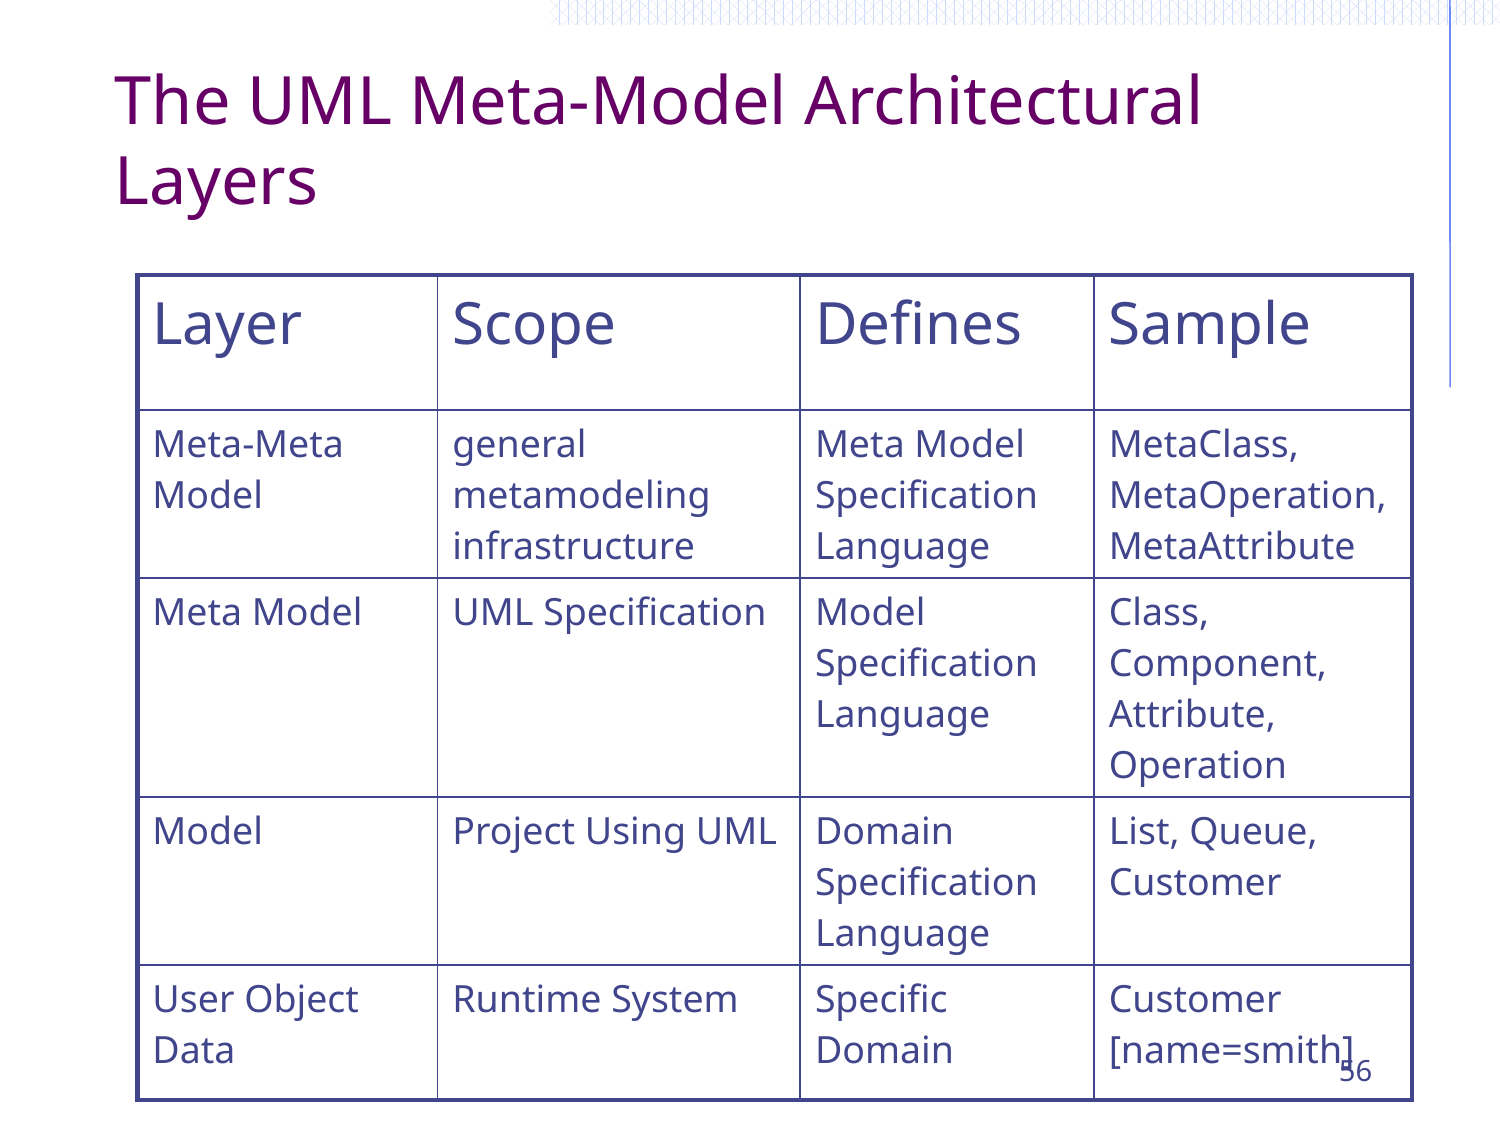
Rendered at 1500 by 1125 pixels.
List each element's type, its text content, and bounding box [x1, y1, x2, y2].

title The UML Meta-Model Architectural Layers [99, 50, 1375, 238]
table_cell Meta Model Specification Language [801, 411, 1093, 577]
table_cell Meta-Meta Model [140, 411, 437, 577]
table_cell Runtime System [438, 966, 799, 1098]
table_cell Meta Model [140, 579, 437, 796]
table_cell general metamodeling infrastructure [438, 411, 799, 577]
table_cell Class, Component, Attribute, Operation [1095, 579, 1410, 796]
table_cell MetaClass, MetaOperation, MetaAttribute [1095, 411, 1410, 577]
table_cell Customer [name=smith] [1095, 966, 1410, 1098]
table_header Scope [438, 277, 799, 409]
table_cell List, Queue, Customer [1095, 798, 1410, 964]
table_cell Model [140, 798, 437, 964]
table_cell UML Specification [438, 579, 799, 796]
table_cell Specific Domain [801, 966, 1093, 1098]
table_cell Domain Specification Language [801, 798, 1093, 964]
table_cell Model Specification Language [801, 579, 1093, 796]
table_cell Project Using UML [438, 798, 799, 964]
table_header Layer [140, 277, 437, 409]
table_header Sample [1095, 277, 1410, 409]
table_header Defines [801, 277, 1093, 409]
table_cell User Object Data [140, 966, 437, 1098]
